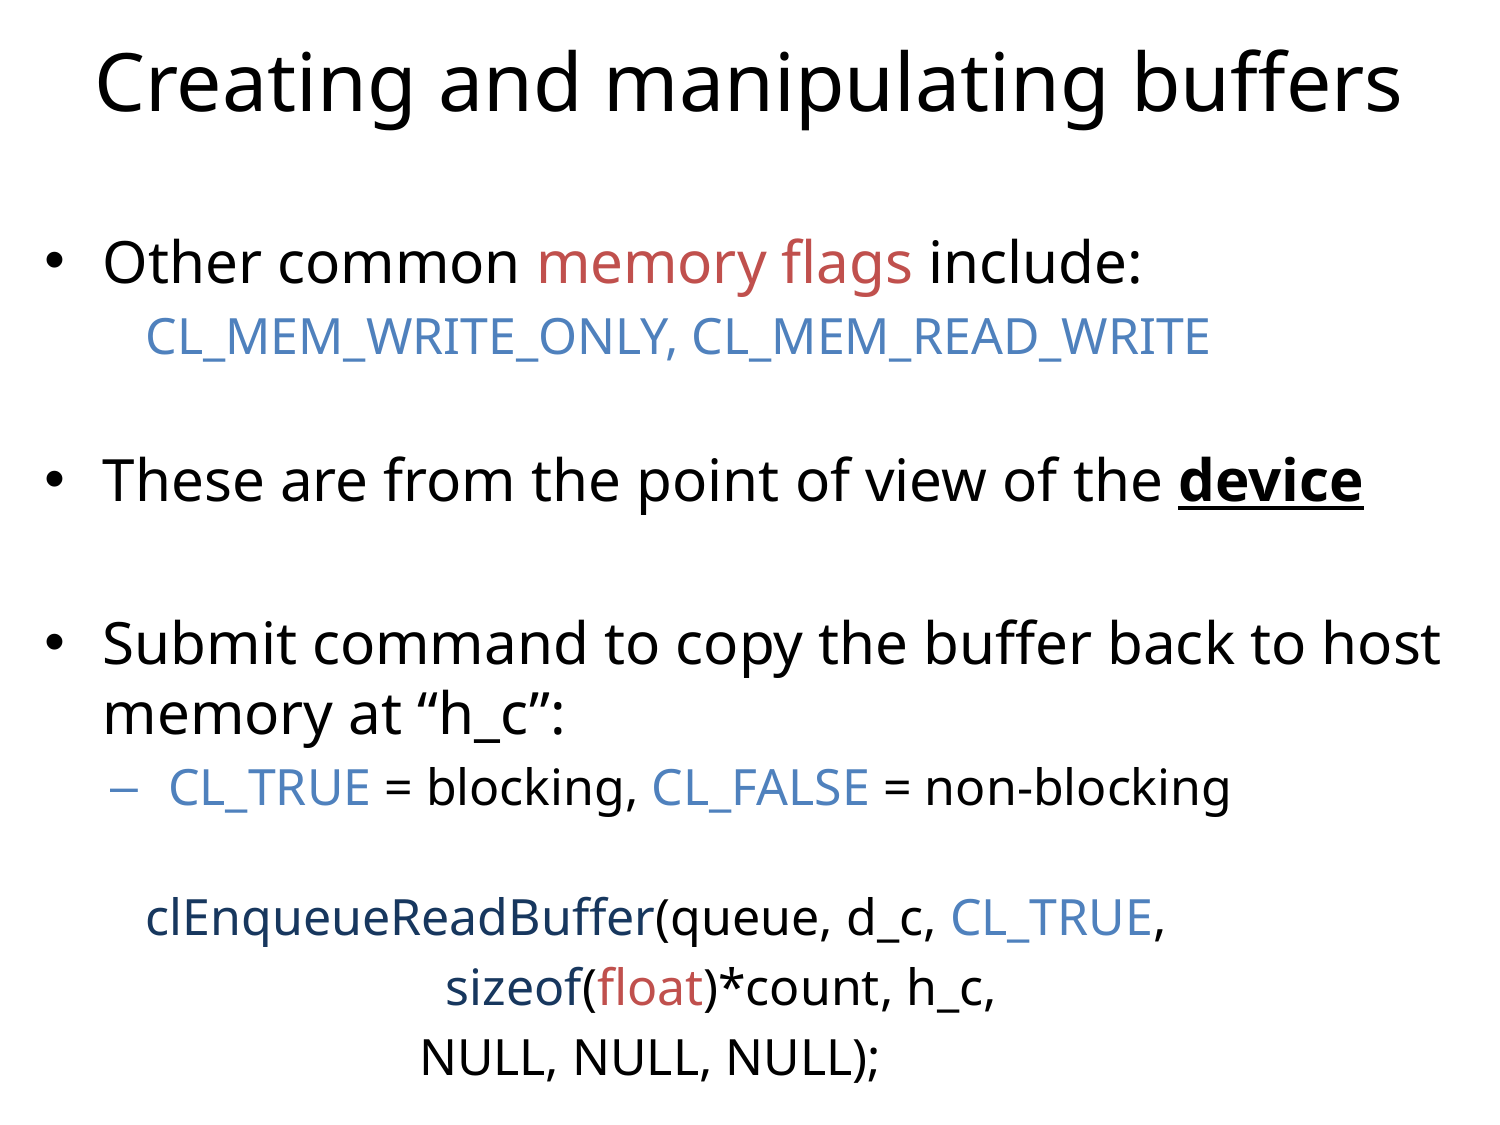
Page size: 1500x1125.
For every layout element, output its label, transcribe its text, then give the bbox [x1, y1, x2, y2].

text_box Creating and manipulating buffers [74, 0, 1425, 160]
text_box Other common memory flags include: CL_MEM_WRITE_ONLY, CL_MEM_READ_WRITE These are from the point of view of the device Submit command to copy the buffer back to host memory at “h_c”: CL_TRUE = blocking, CL_FALSE = non-blocking clEnqueueReadBuffer(queue, d_c, CL_TRUE, sizeof(float)*count, h_c, NULL, NULL, NULL); [29, 160, 1471, 1094]
